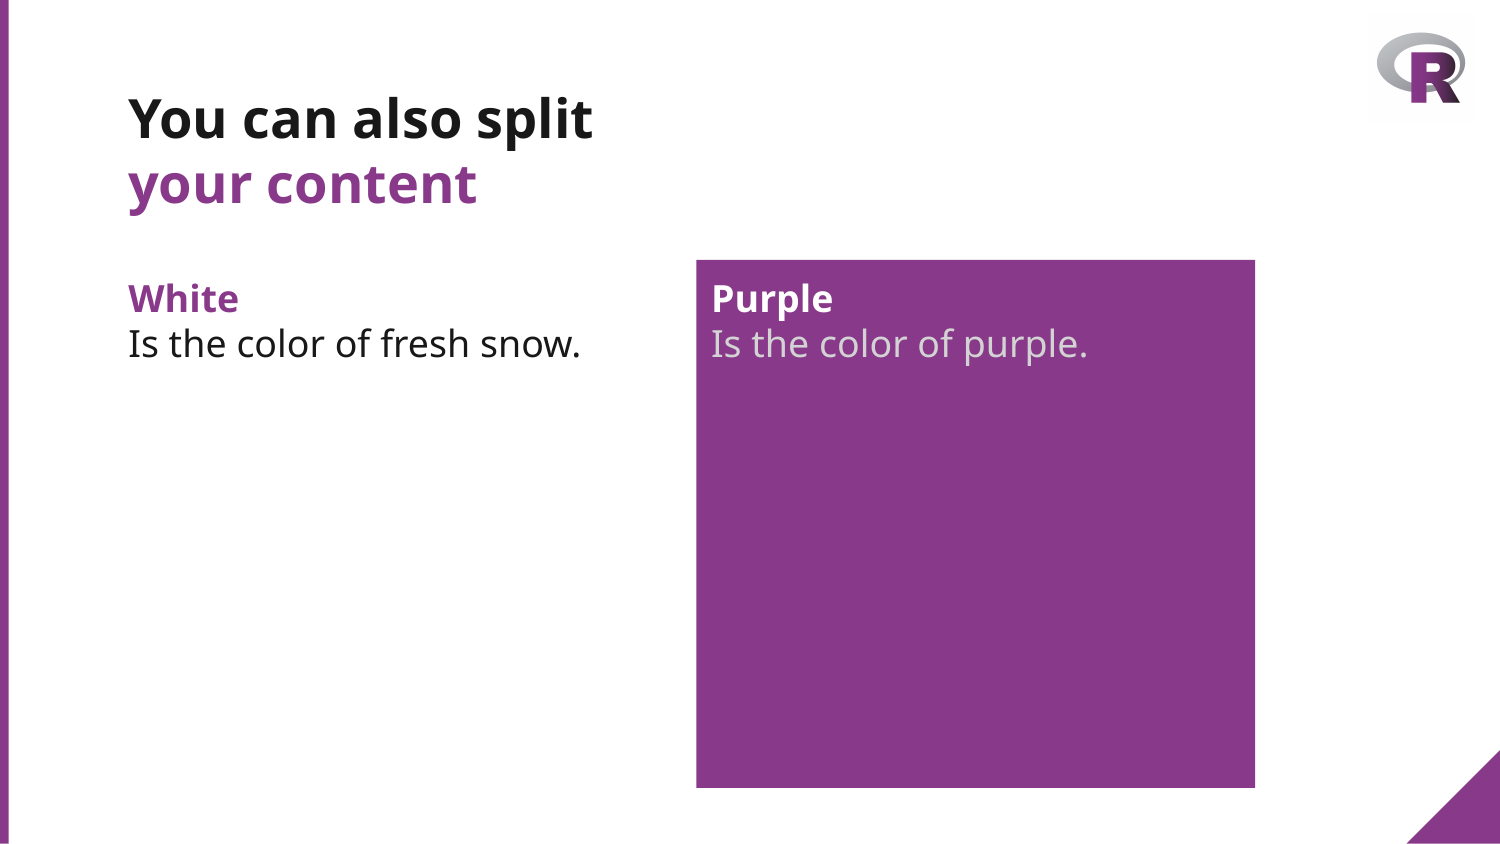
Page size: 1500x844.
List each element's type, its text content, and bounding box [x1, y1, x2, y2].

text_box Purple Is the color of purple. [696, 259, 1256, 788]
picture [1367, 14, 1475, 122]
text_box White Is the color of fresh snow. [113, 259, 673, 788]
text_box You can also split your content [113, 69, 643, 210]
